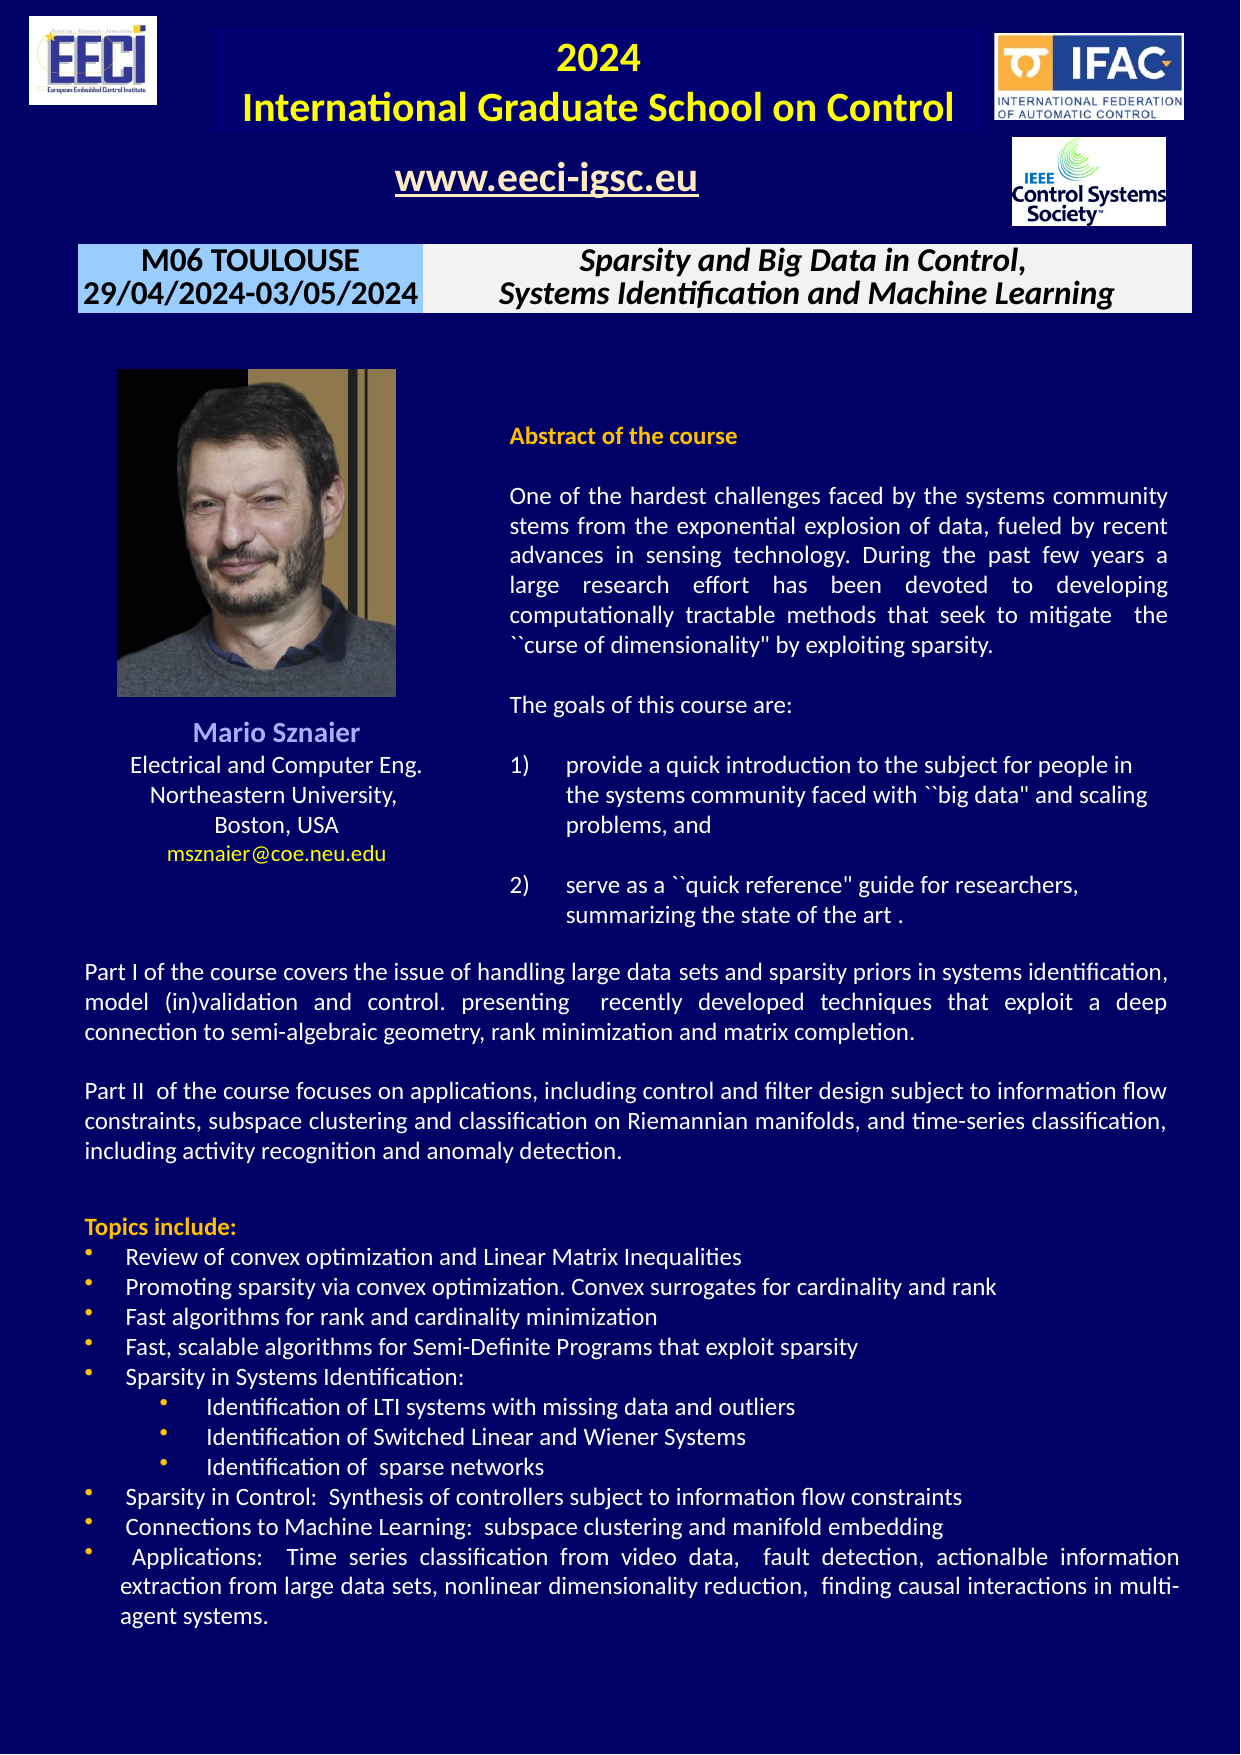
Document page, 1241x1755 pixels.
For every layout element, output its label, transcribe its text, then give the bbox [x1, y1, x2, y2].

text_box Topics include: Review of convex optimization and Linear Matrix Inequalities Promoting sparsity via convex optimization. Convex surrogates for cardinality and rank Fast algorithms for rank and cardinality minimization Fast, scalable algorithms for Semi-Definite Programs that exploit sparsity Sparsity in Systems Identification: Identification of LTI systems with missing data and outliers Identification of Switched Linear and Wiener Systems Identification of sparse networks Sparsity in Control: Synthesis of controllers subject to information flow constraints Connections to Machine Learning: subspace clustering and manifold embedding Applications: Time series classification from video data, fault detection, actionalble information extraction from large data sets, nonlinear dimensionality reduction, finding causal interactions in multi-agent systems. [69, 1203, 1197, 1697]
table_header Sparsity and Big Data in Control, Systems Identification and Machine Learning [423, 244, 1192, 313]
picture [994, 32, 1185, 122]
text_box Part I of the course covers the issue of handling large data sets and sparsity priors in systems identification, model (in)validation and control. presenting recently developed techniques that exploit a deep connection to semi-algebraic geometry, rank minimization and matrix completion. Part II of the course focuses on applications, including control and filter design subject to information flow constraints, subspace clustering and classification on Riemannian manifolds, and time-series classification, including activity recognition and anomaly detection. [69, 947, 1185, 1173]
table_header M06 TOULOUSE 29/04/2024-03/05/2024 [78, 244, 423, 313]
text_box Abstract of the course One of the hardest challenges faced by the systems community stems from the exponential explosion of data, fueled by recent advances in sensing technology. During the past few years a large research effort has been devoted to developing computationally tractable methods that seek to mitigate the ``curse of dimensionality" by exploiting sparsity. The goals of this course are: provide a quick introduction to the subject for people in the systems community faced with ``big data" and scaling problems, and serve as a ``quick reference" guide for researchers, summarizing the state of the art . [494, 411, 1184, 936]
text_box Mario Sznaier Electrical and Computer Eng. Northeastern University, Boston, USA msznaier@coe.neu.edu [76, 706, 477, 874]
picture [1012, 137, 1167, 227]
picture [29, 16, 157, 106]
text_box 2024 International Graduate School on Control [212, 27, 985, 132]
text_box www.eeci-igsc.eu [128, 142, 975, 207]
picture [117, 369, 396, 698]
